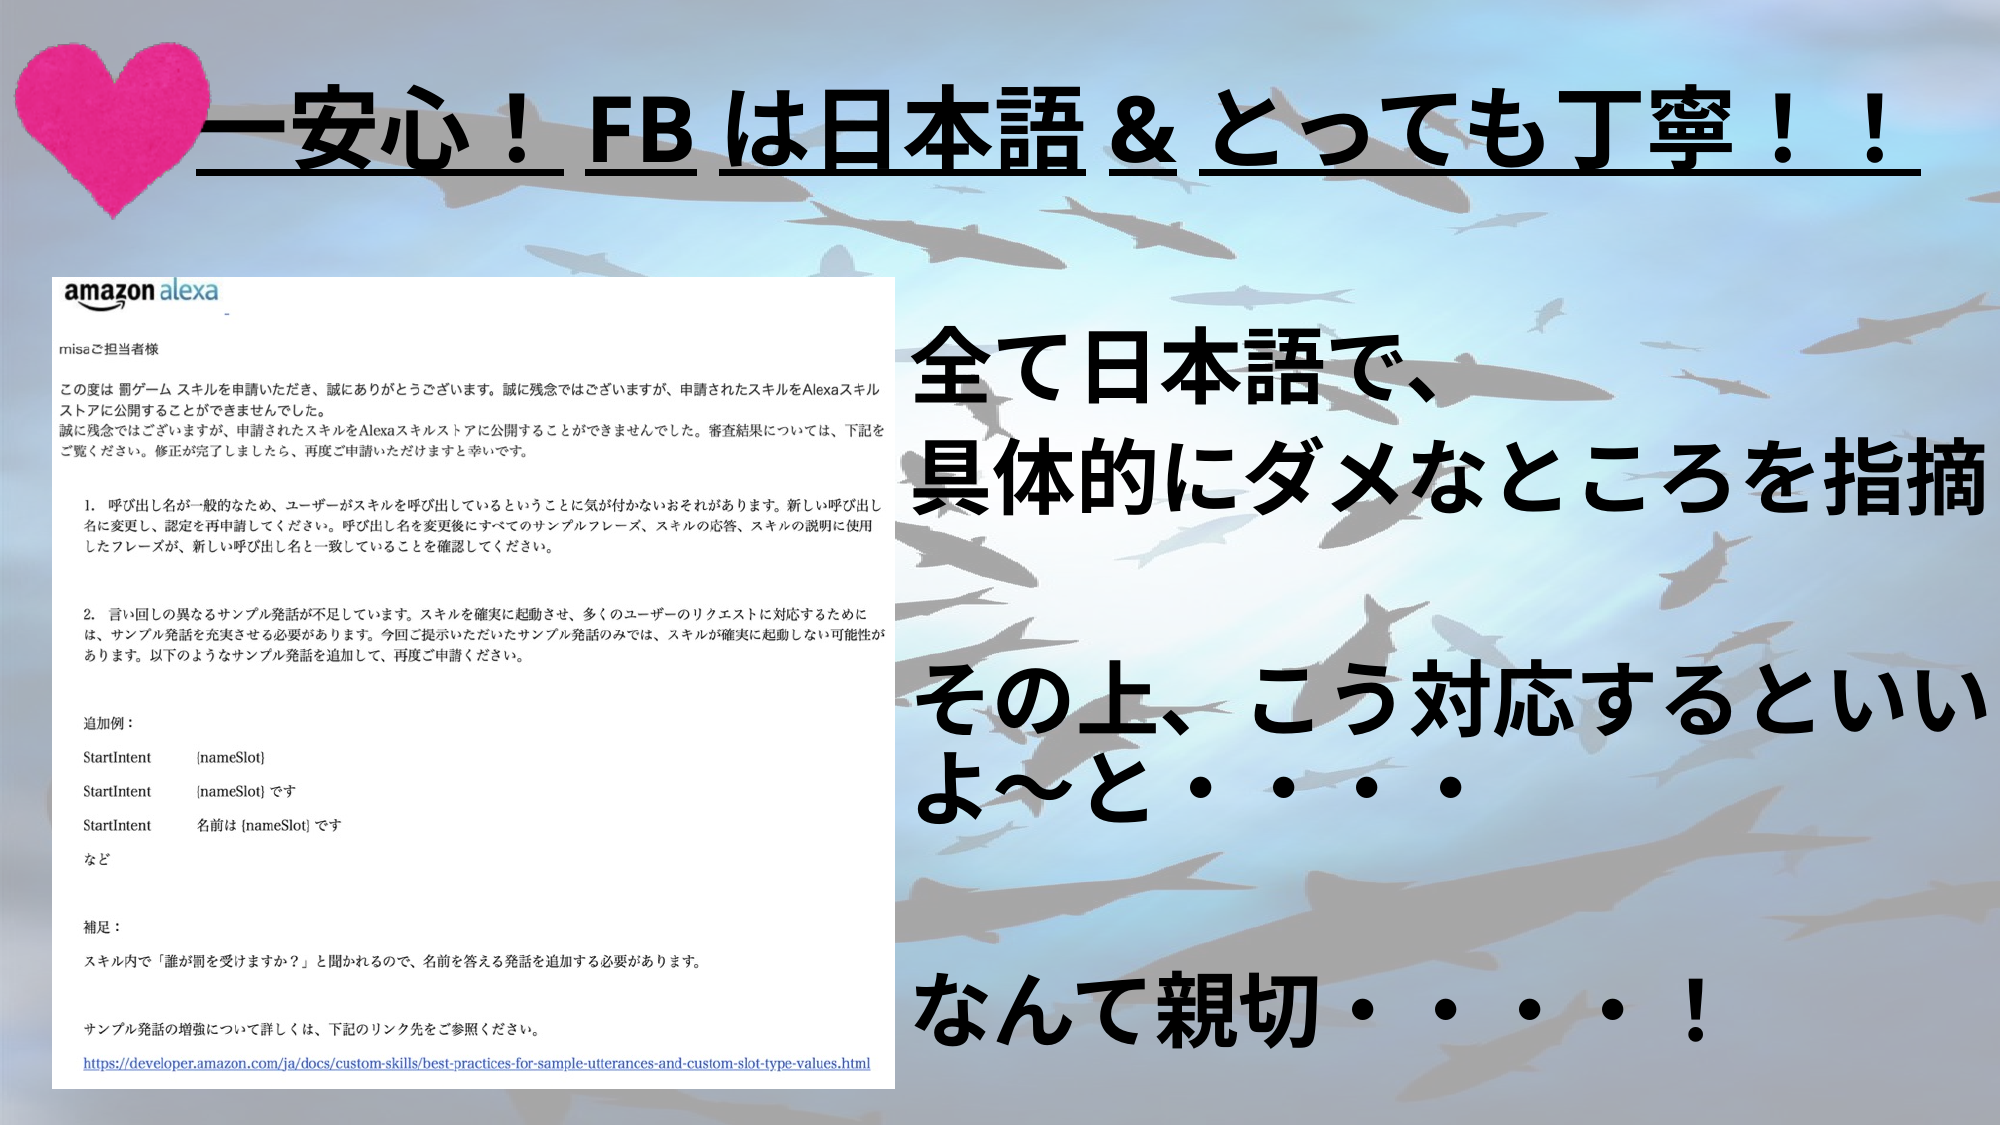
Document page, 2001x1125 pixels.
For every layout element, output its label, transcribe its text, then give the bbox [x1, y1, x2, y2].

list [52, 276, 895, 1089]
title 一安心！FBは日本語&とっても丁寧！！ [124, 24, 1994, 242]
text_box 全て日本語で、 具体的にダメなところを指摘 その上、こう対応するといいよ〜と・・・・ なんて親切・・・・！ [894, 318, 2000, 1125]
picture [0, 25, 240, 242]
